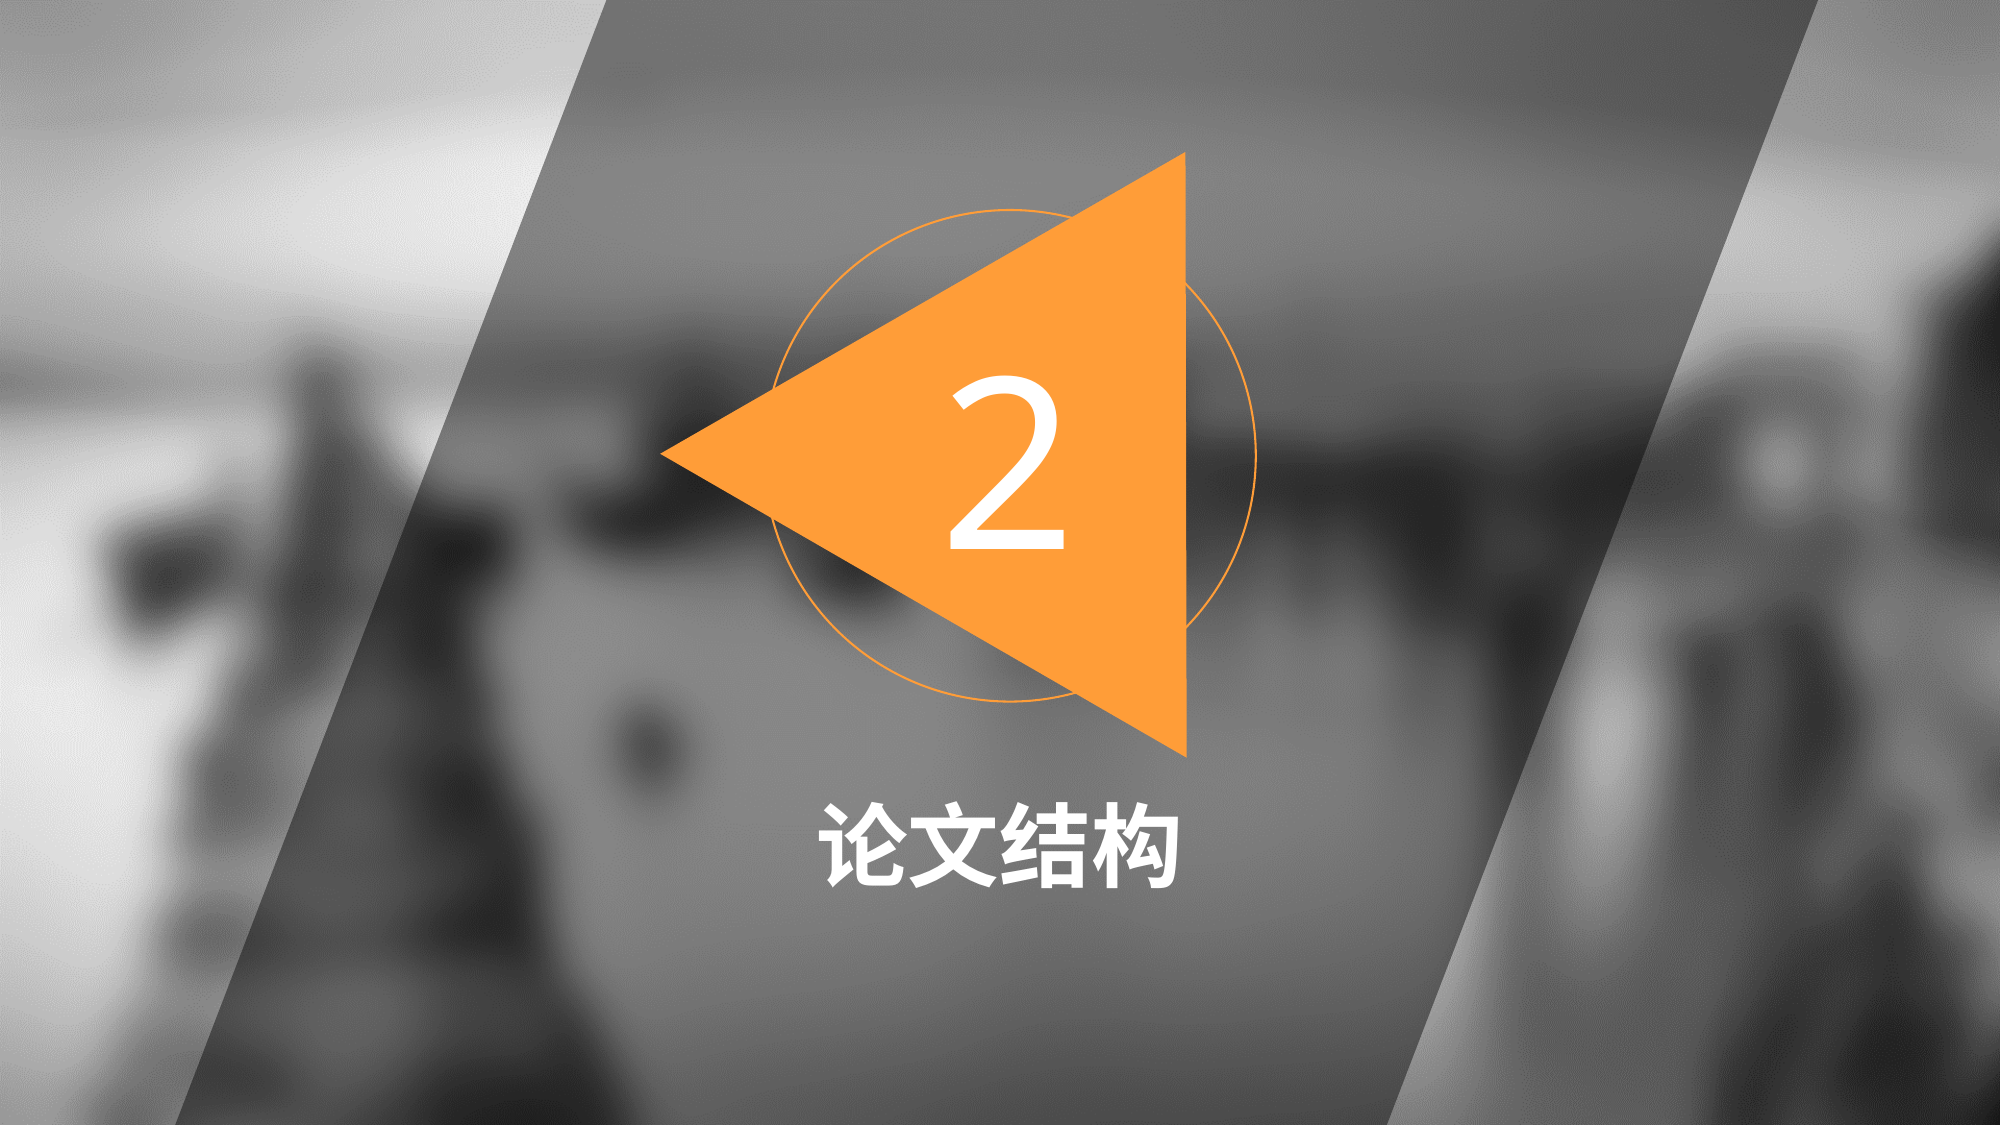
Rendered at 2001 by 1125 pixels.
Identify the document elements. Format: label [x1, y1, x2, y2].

text_box [732, 111, 1341, 709]
picture [0, 0, 2000, 1125]
